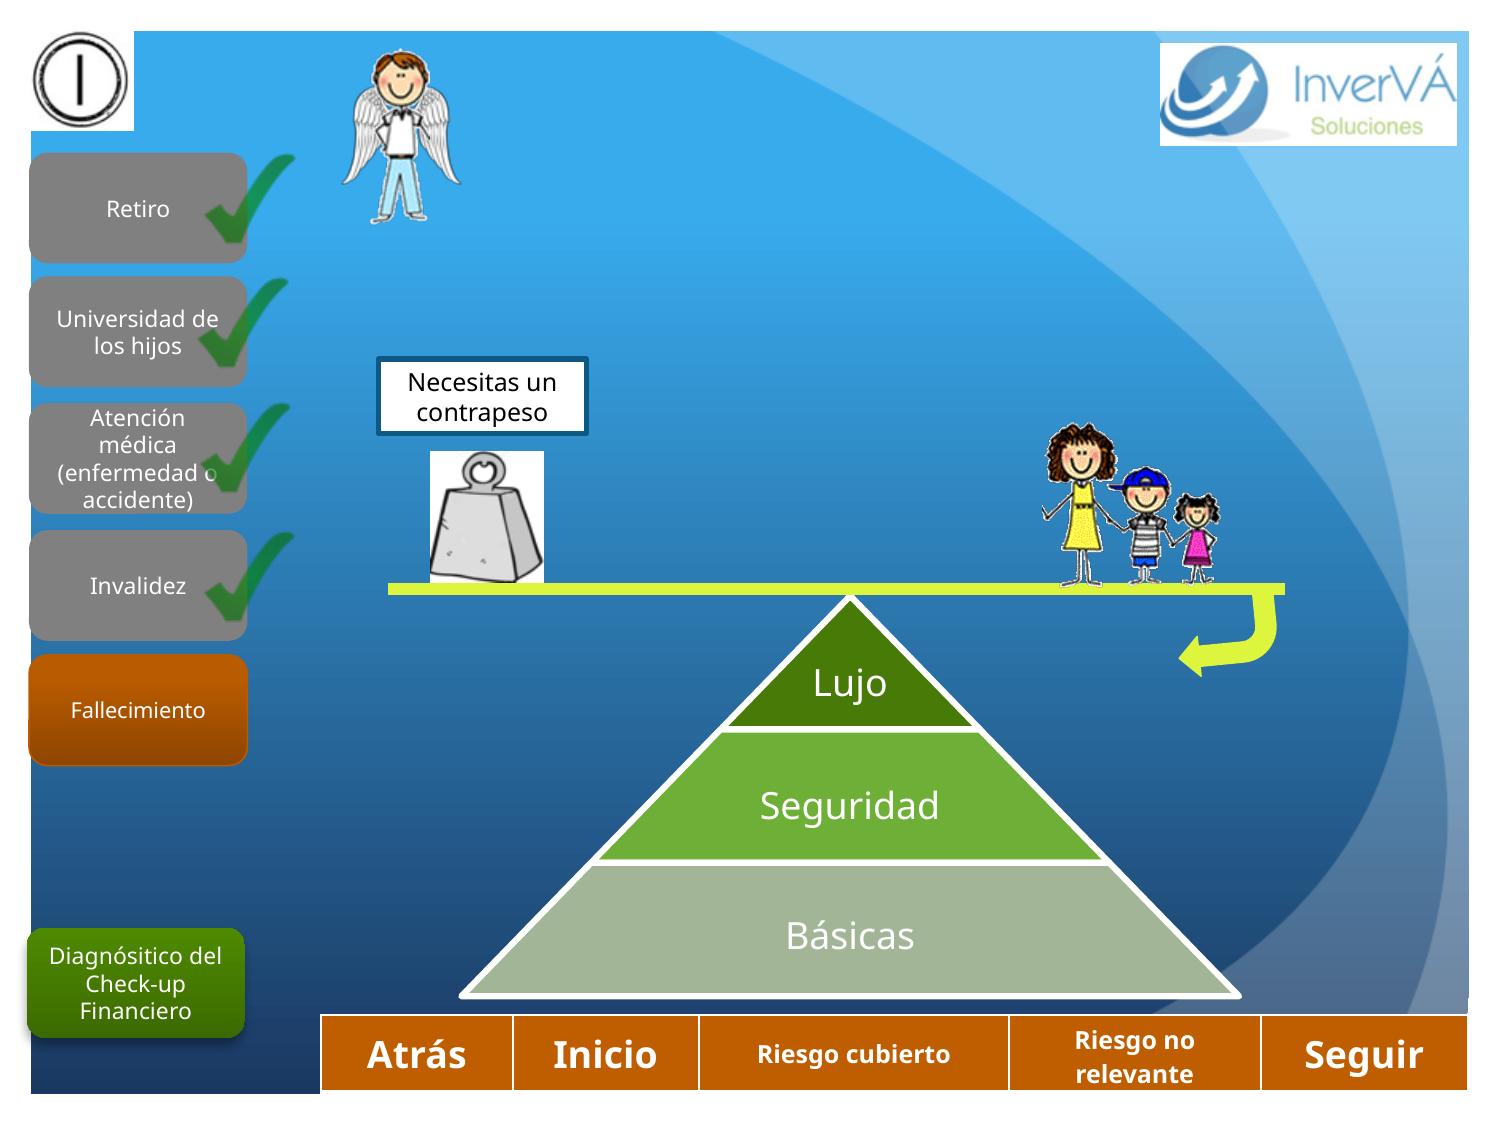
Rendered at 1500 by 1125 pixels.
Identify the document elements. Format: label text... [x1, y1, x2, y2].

text_box [1240, 590, 1277, 664]
table_header Riesgo cubierto [700, 1016, 1008, 1090]
text_box Retiro [28, 151, 248, 265]
table_header Inicio [514, 1016, 698, 1090]
table_header Seguir [1262, 1016, 1467, 1090]
text_box Necesitas un contrapeso [376, 356, 589, 436]
text_box Fallecimiento [28, 654, 249, 767]
text_box Diagnósitico del Check-up Financiero [26, 927, 246, 1039]
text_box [461, 595, 1240, 997]
table_header Atrás [322, 1016, 512, 1090]
text_box Atención médica (enfermedad o accidente) [28, 402, 248, 515]
text_box Universidad de los hijos [28, 275, 248, 388]
picture [24, 29, 1473, 1094]
text_box Invalidez [28, 529, 248, 642]
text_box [341, 23, 462, 238]
table_header Riesgo no relevante [1010, 1016, 1260, 1090]
